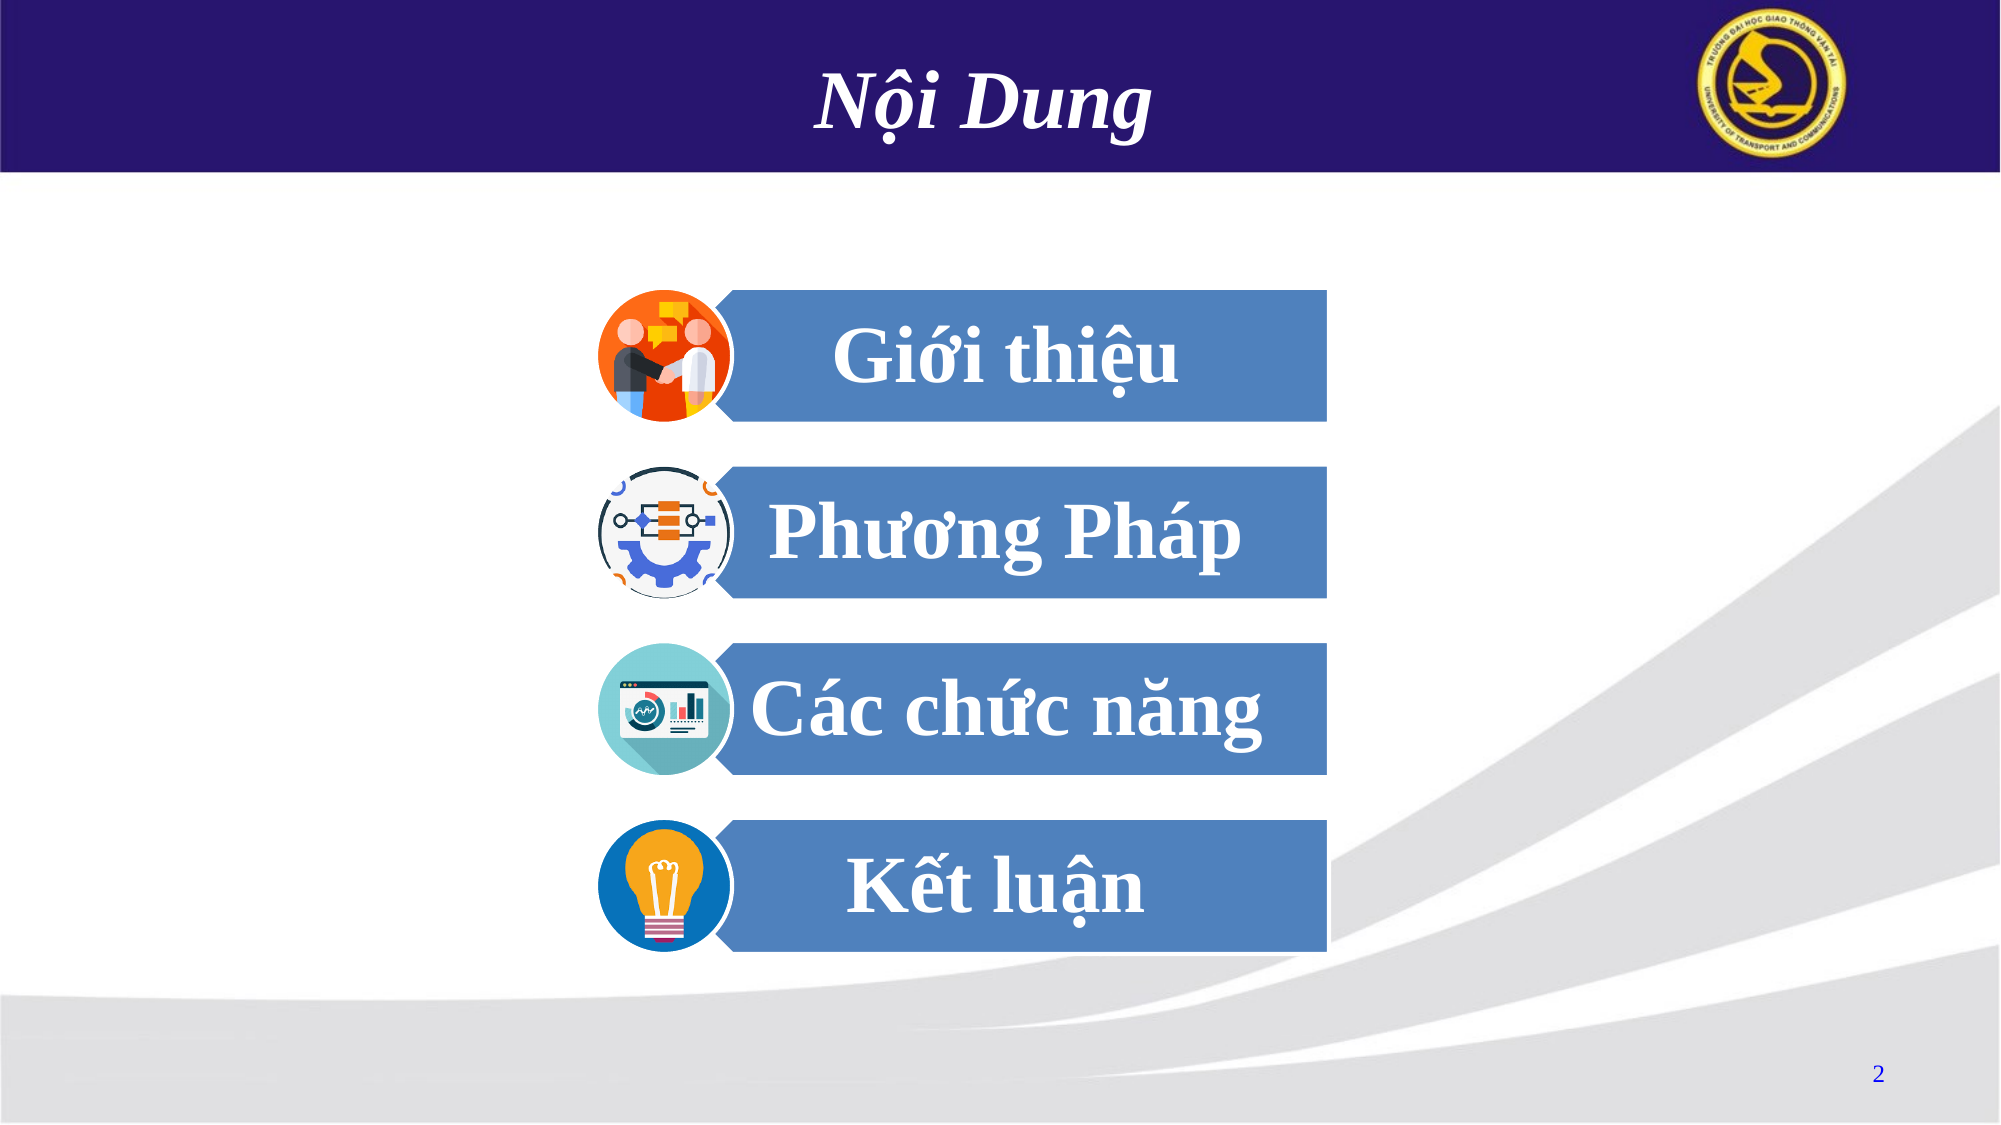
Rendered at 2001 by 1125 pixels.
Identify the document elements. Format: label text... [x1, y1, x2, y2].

picture [0, 0, 2001, 1125]
text_box Nội Dung [800, 37, 1500, 153]
slide_number 2 [1433, 1042, 1900, 1103]
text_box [462, 287, 1463, 955]
